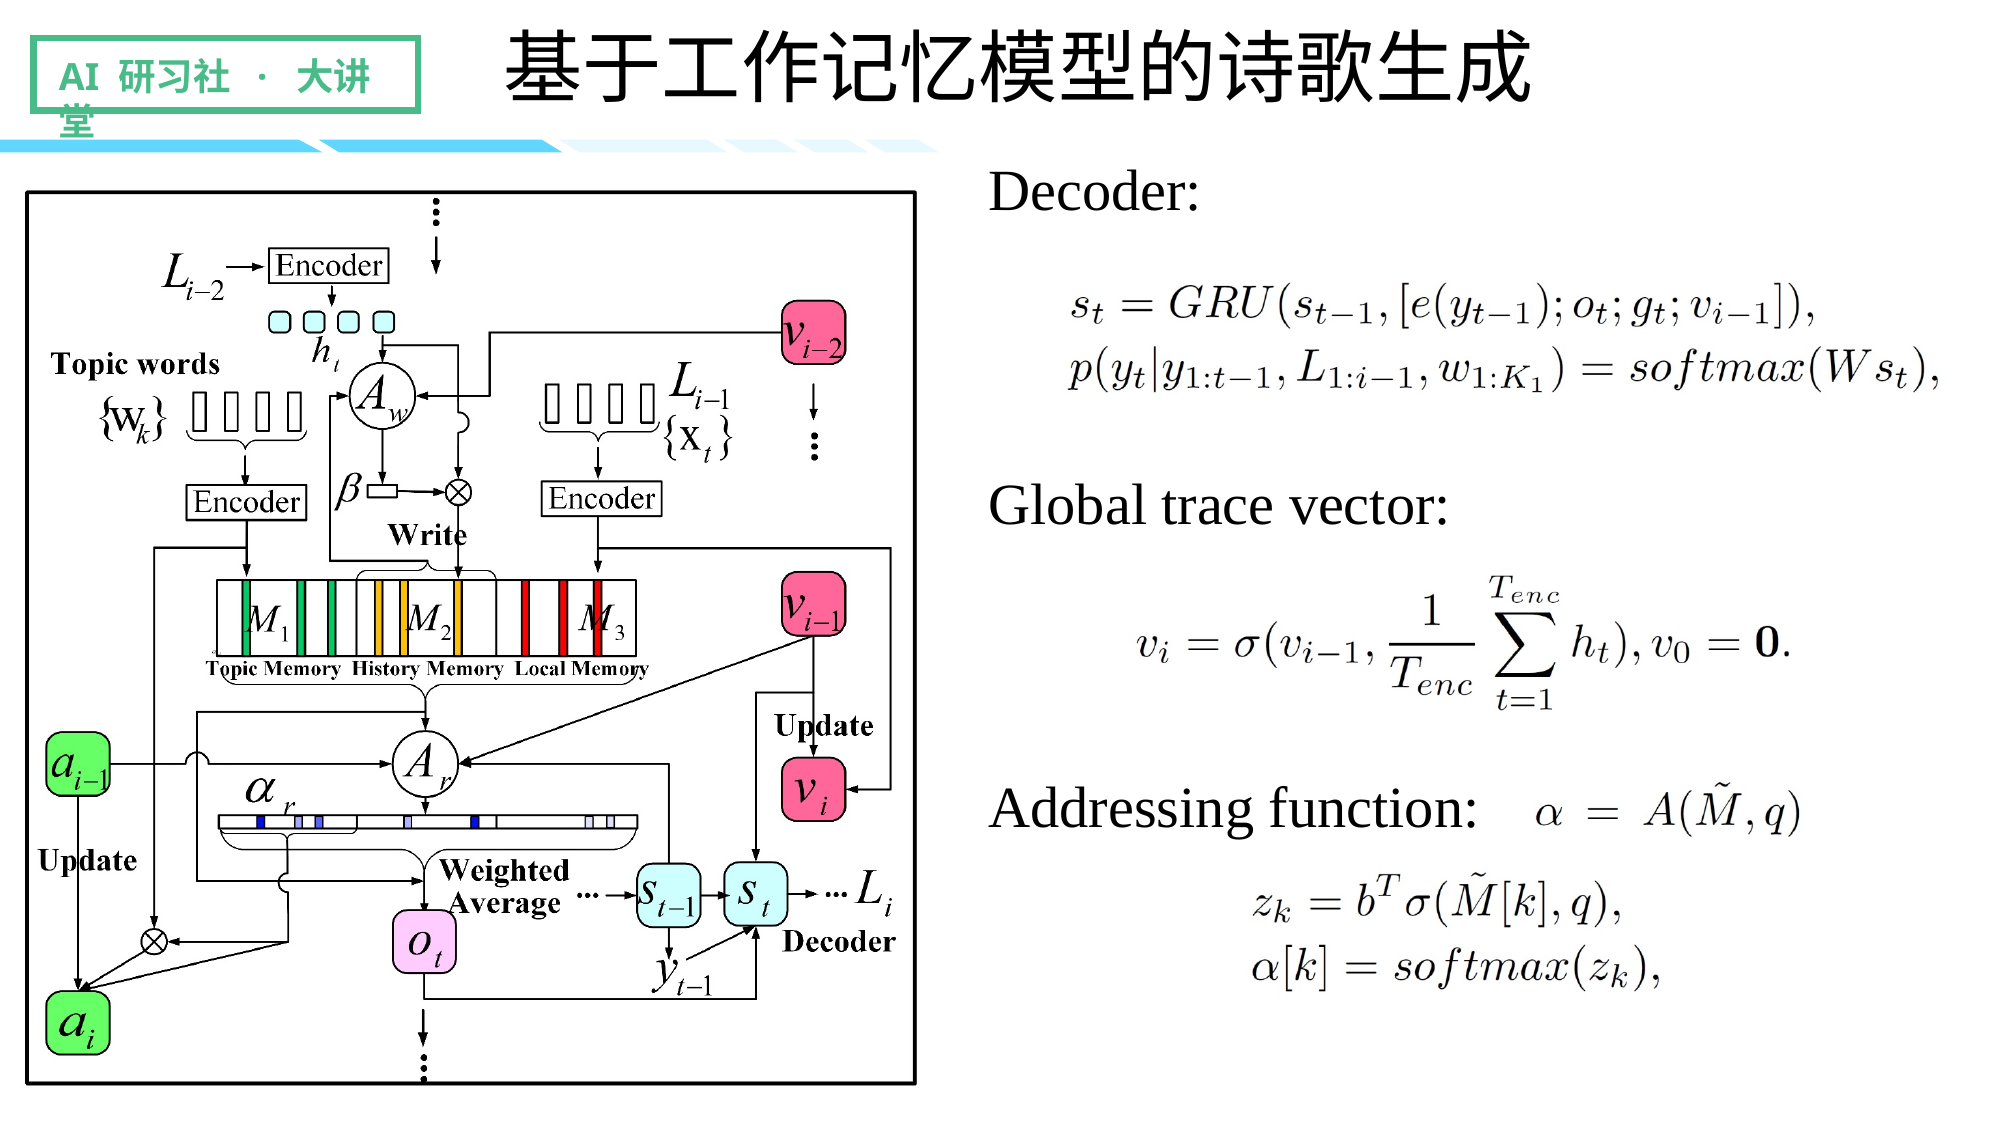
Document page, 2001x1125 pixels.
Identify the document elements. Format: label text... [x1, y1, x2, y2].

text_box Decoder: [973, 145, 1368, 230]
picture [1063, 268, 1949, 408]
text_box Global trace vector: [973, 459, 1638, 544]
picture [20, 187, 917, 1088]
picture [1129, 568, 1806, 720]
picture [1244, 856, 1670, 1007]
text_box 基于工作记忆模型的诗歌生成 [488, 9, 1762, 120]
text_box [973, 762, 1805, 848]
